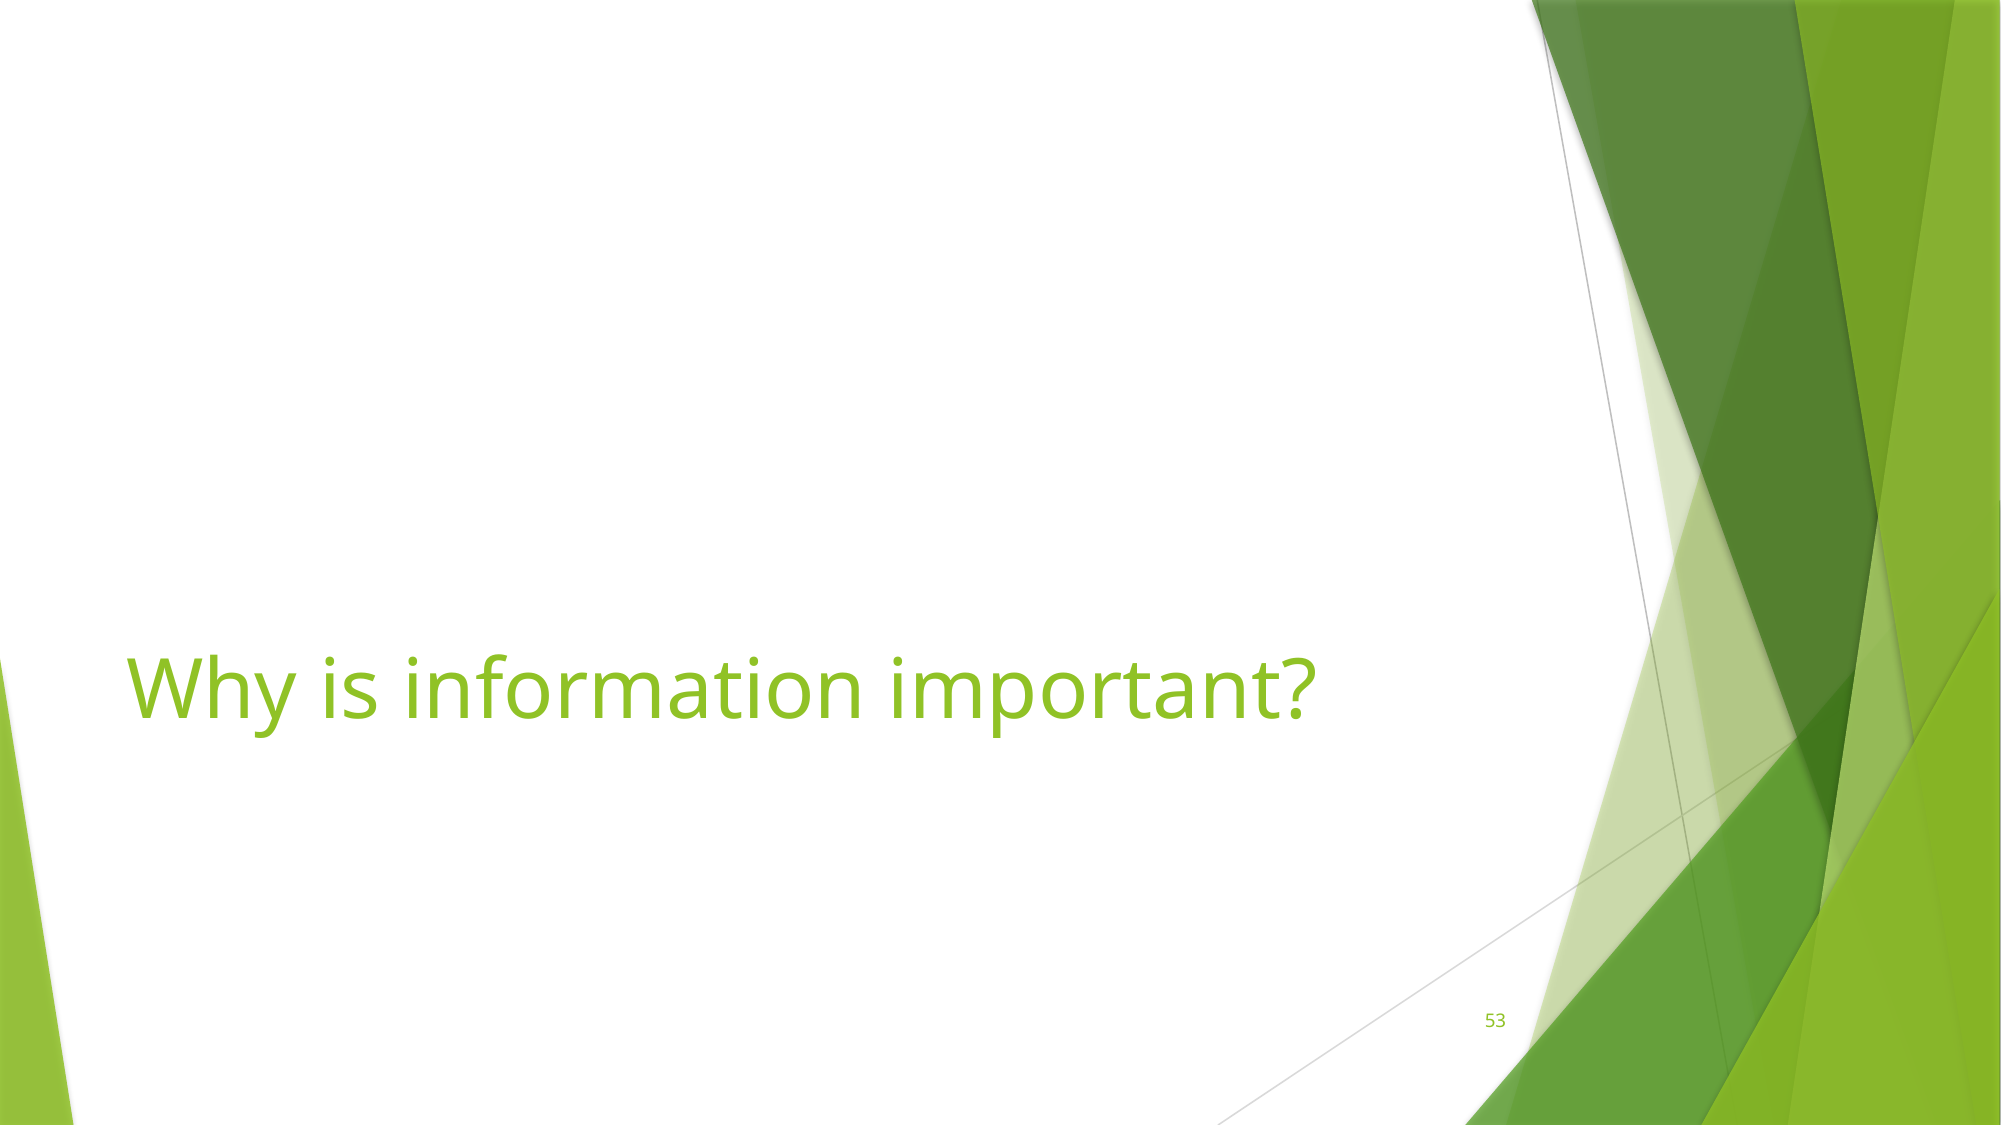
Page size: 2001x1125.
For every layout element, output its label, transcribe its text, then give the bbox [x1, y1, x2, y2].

title Why is information important? [111, 443, 1522, 743]
slide_number 53 [1409, 991, 1522, 1051]
